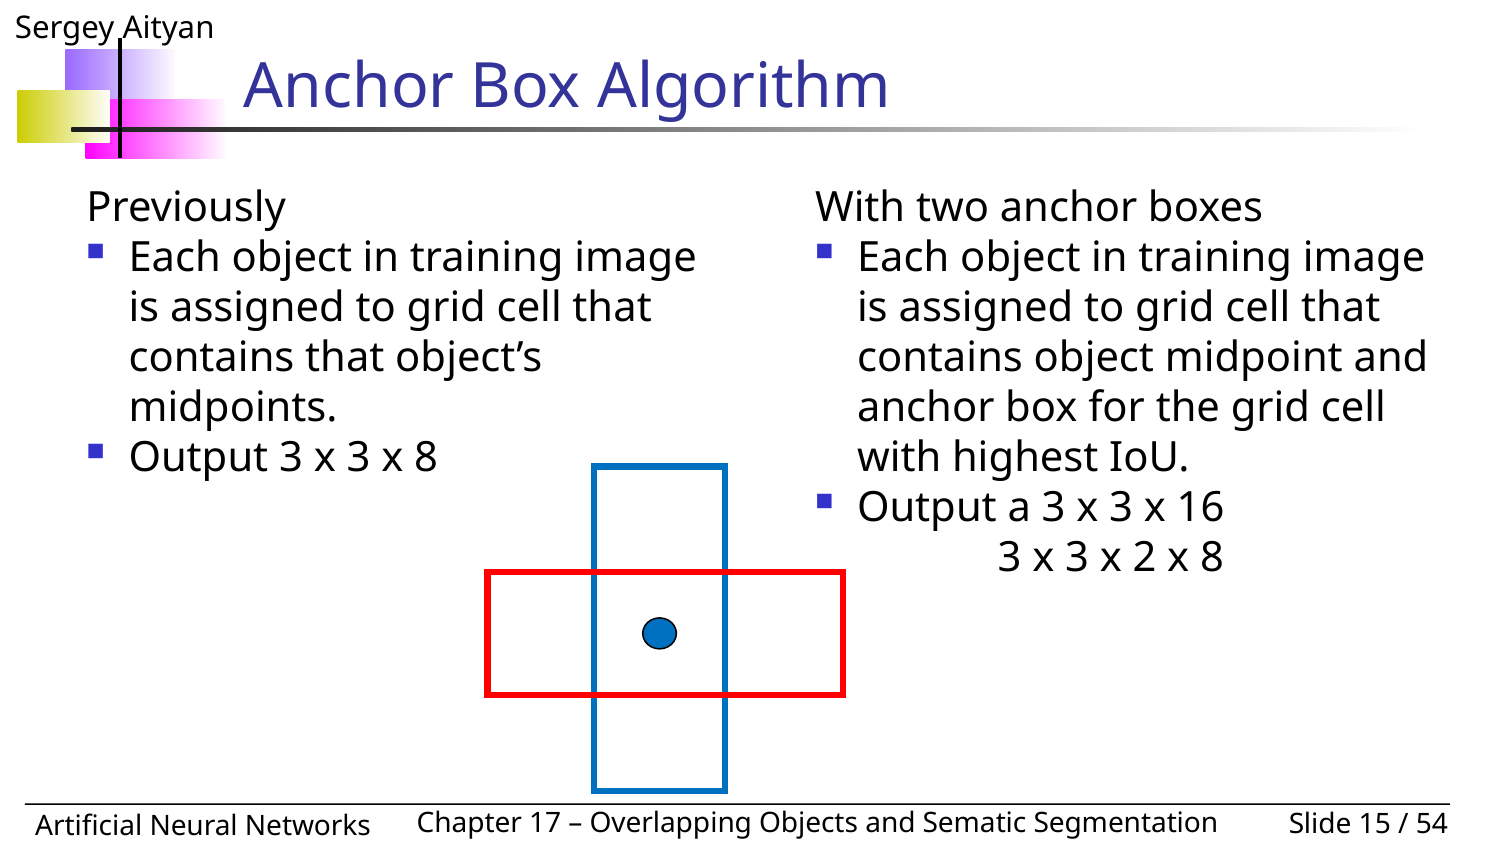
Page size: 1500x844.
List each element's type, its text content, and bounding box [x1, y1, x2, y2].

title Anchor Box Algorithm [228, 46, 1332, 128]
text_box [642, 617, 677, 649]
text_box [594, 695, 725, 792]
text_box [487, 571, 844, 695]
text_box [594, 466, 725, 571]
list Previously Each object in training image is assigned to grid cell that contains that object’s midpoints. Output 3 x 3 x 8 [71, 171, 725, 372]
list With two anchor boxes Each object in training image is assigned to grid cell that contains object midpoint and anchor box for the grid cell with highest IoU. Output a 3 x 3 x 16 3 x 3 x 2 x 8 [800, 171, 1454, 422]
